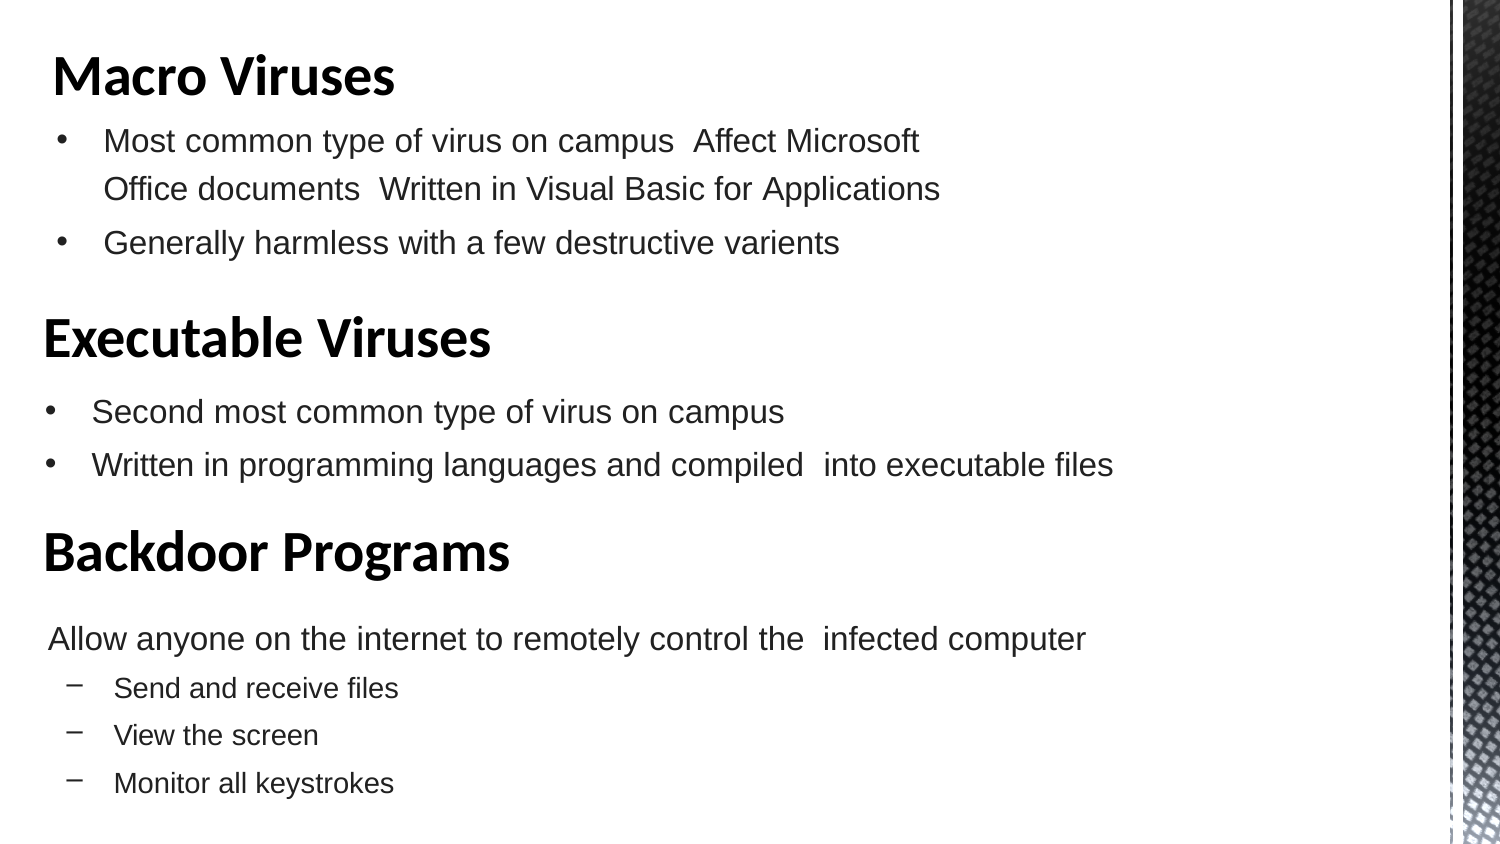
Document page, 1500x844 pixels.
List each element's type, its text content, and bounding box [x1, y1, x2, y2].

title Macro Viruses [50, 0, 533, 143]
text_box Second most common type of virus on campus Written in programming languages and compiled into executable files [42, 374, 1213, 484]
text_box Allow anyone on the internet to remotely control the infected computer Send and receive files View the screen Monitor all keystrokes [31, 609, 1175, 807]
text_box Backdoor Programs [40, 510, 708, 583]
text_box Most common type of virus on campus Affect Microsoft Office documents Written in Visual Basic for Applications Generally harmless with a few destructive varients [54, 109, 1264, 261]
picture [1447, 0, 1500, 844]
text_box Executable Viruses [41, 297, 686, 370]
